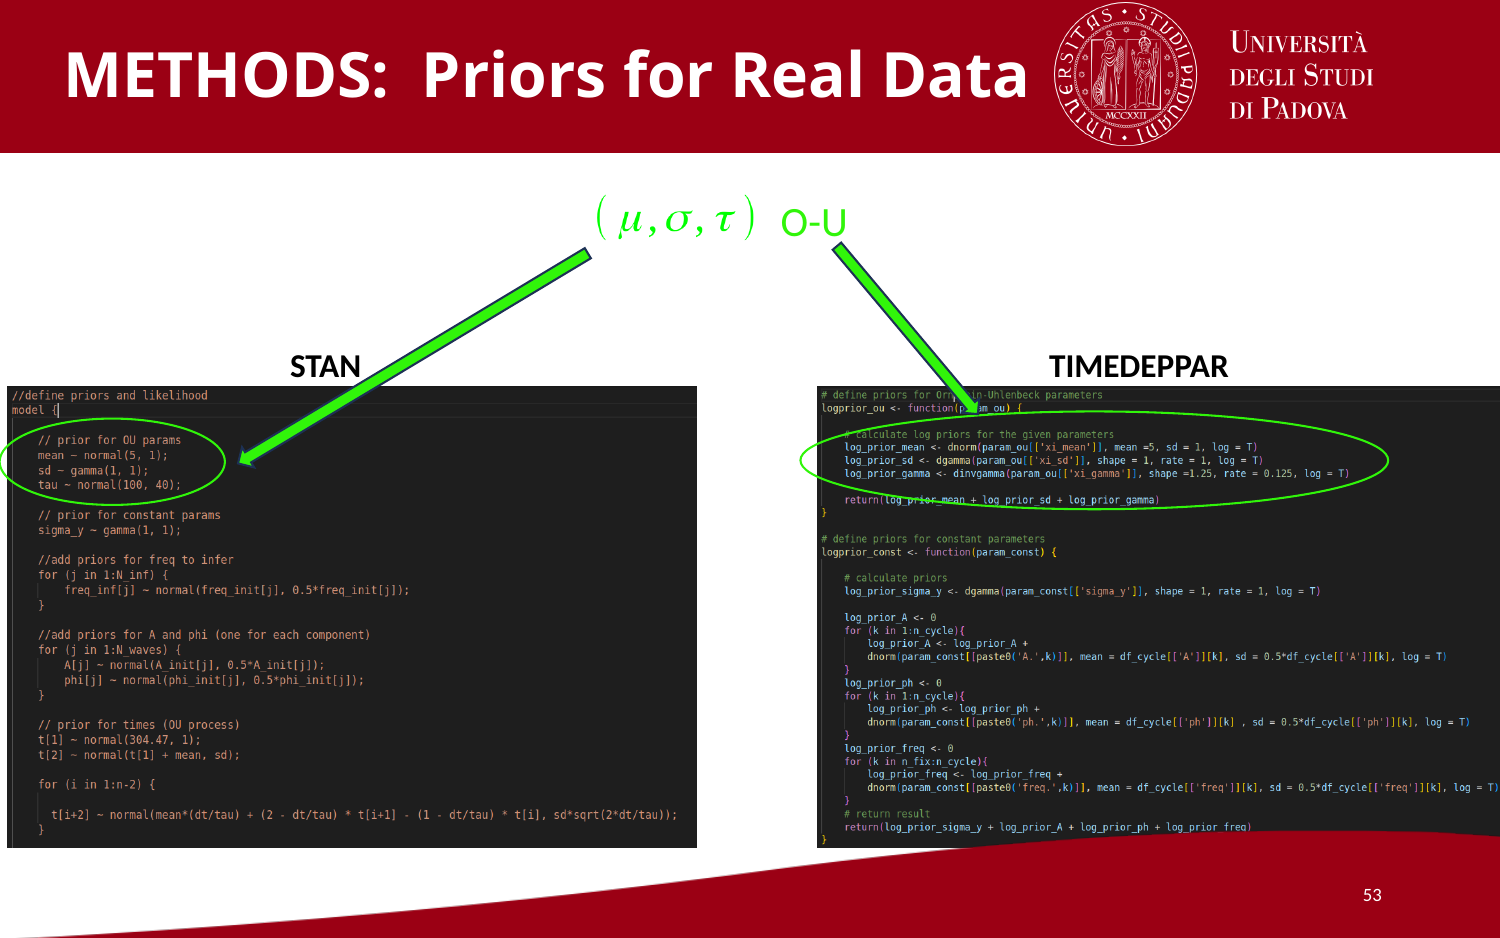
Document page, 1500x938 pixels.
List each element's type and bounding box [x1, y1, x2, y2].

picture [0, 386, 1500, 938]
picture [0, 0, 1500, 153]
text_box [0, 186, 1389, 510]
